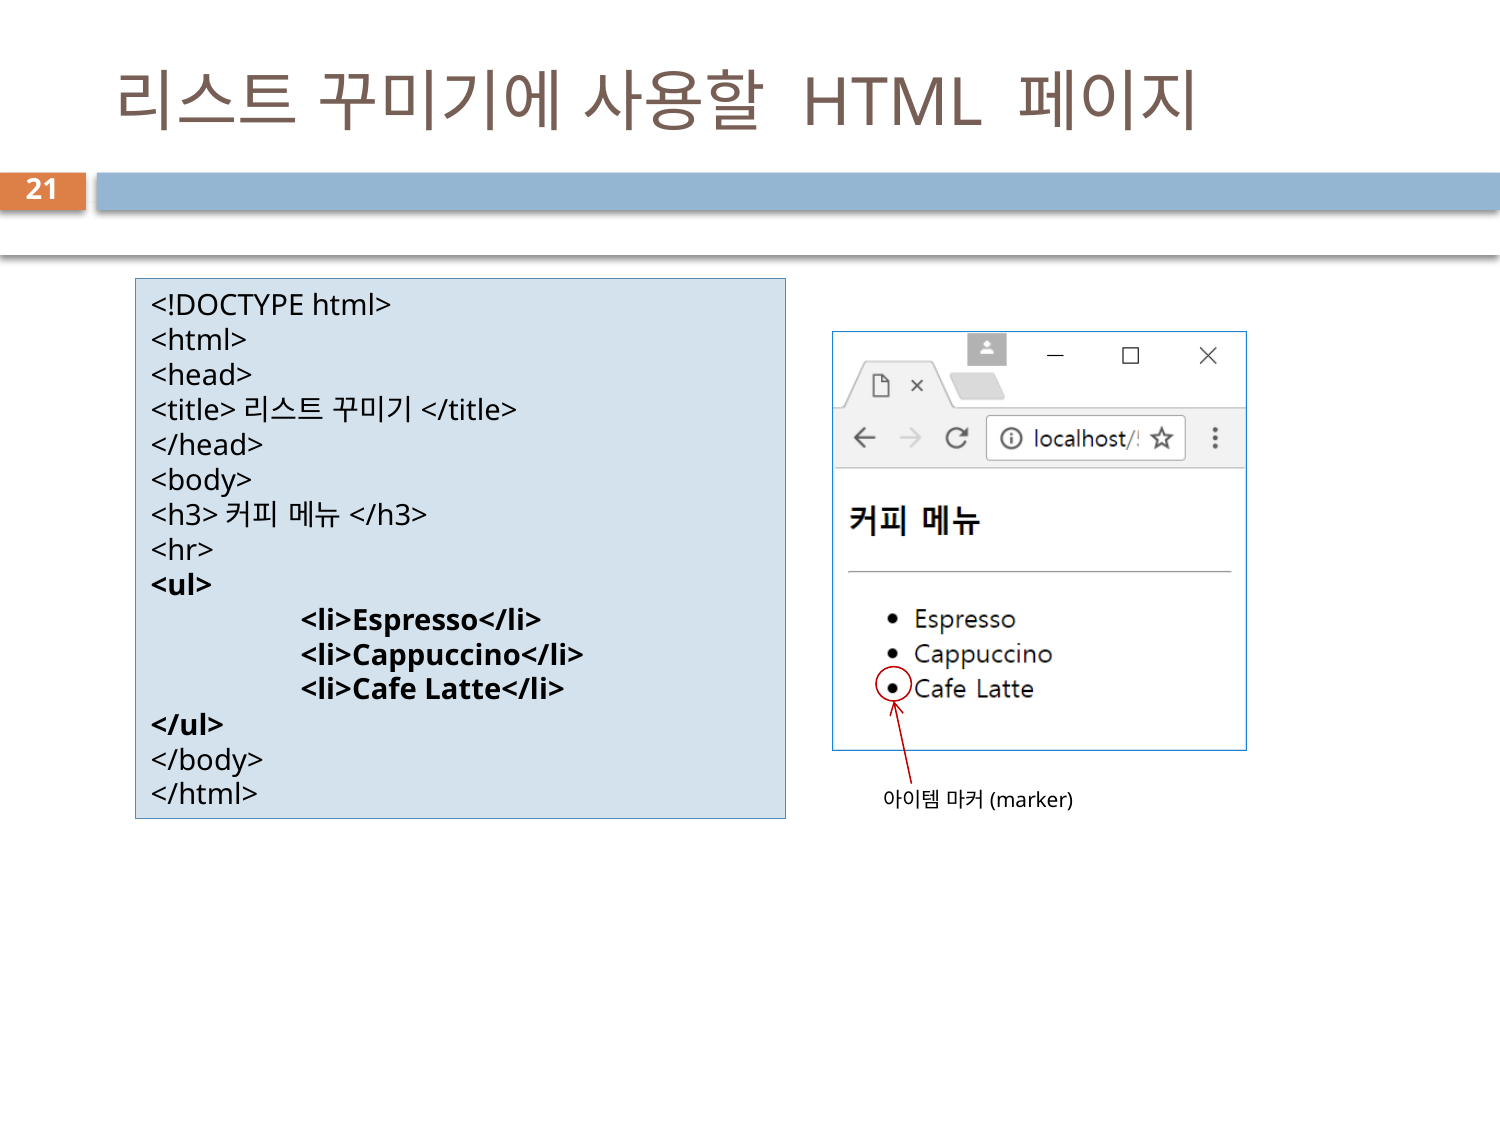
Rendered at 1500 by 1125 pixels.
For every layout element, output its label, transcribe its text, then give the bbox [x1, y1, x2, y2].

text_box 아이템 마커(marker) [869, 778, 1089, 819]
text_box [893, 700, 912, 784]
slide_number 21 [0, 170, 87, 211]
text_box <!DOCTYPE html> <html> <head> <title>리스트 꾸미기</title> </head> <body> <h3>커피 메뉴</h3> <hr> <ul> <li>Espresso</li> <li>Cappuccino</li> <li>Cafe Latte</li> </ul> </body> </html> [135, 278, 786, 819]
picture [832, 330, 1247, 751]
title 리스트 꾸미기에 사용할 HTML 페이지 [99, 37, 1438, 161]
